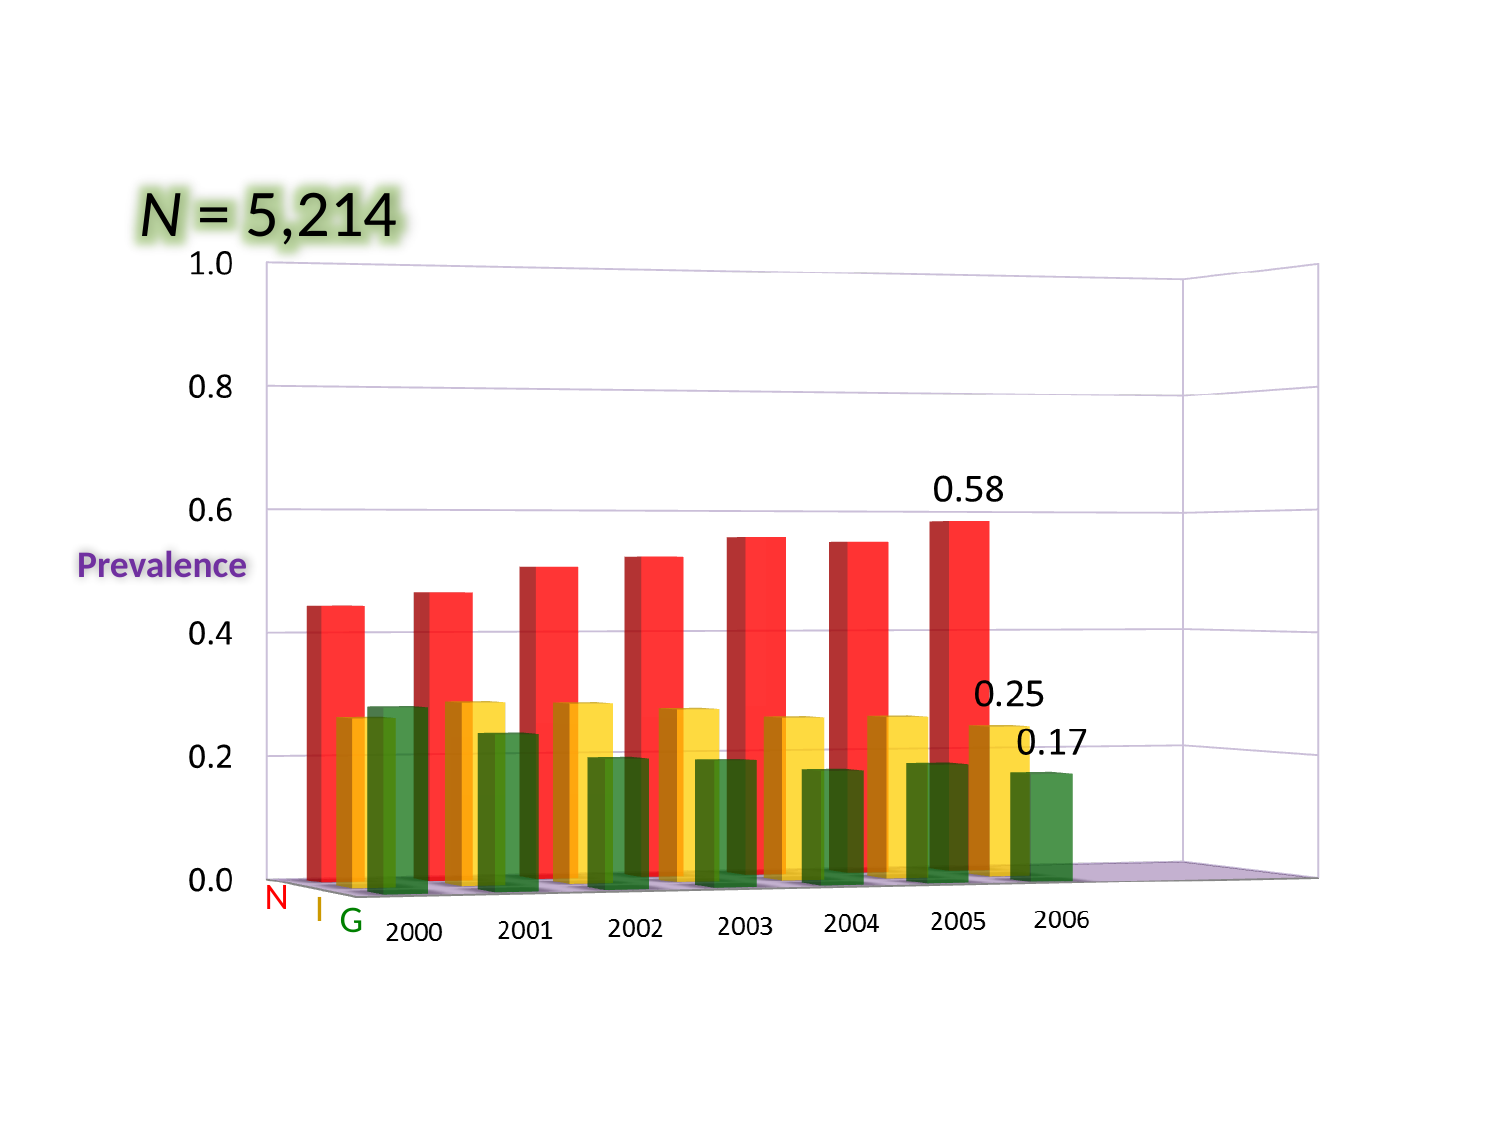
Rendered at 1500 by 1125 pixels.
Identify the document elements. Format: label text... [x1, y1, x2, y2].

text_box N = 5,214 [74, 162, 164, 258]
text_box Prevalence [0, 532, 164, 592]
picture [169, 0, 1331, 1125]
